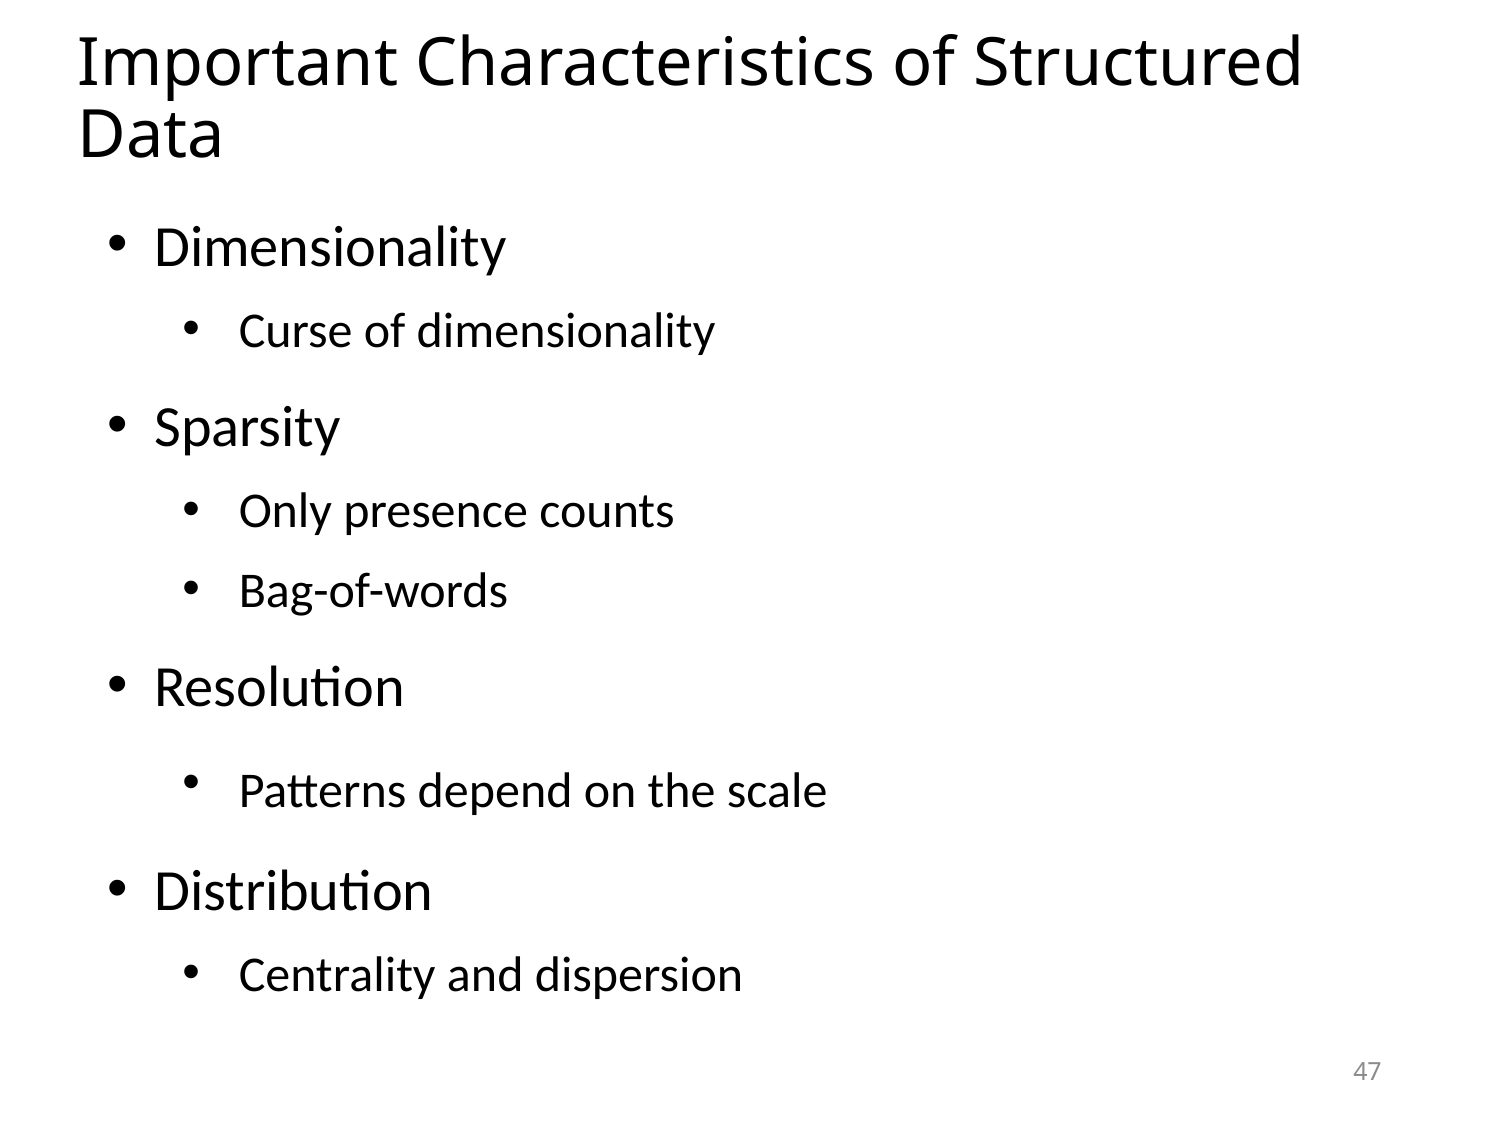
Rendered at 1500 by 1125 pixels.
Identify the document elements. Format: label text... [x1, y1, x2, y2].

list Dimensionality Curse of dimensionality Sparsity Only presence counts Bag-of-words Resolution Patterns depend on the scale Distribution Centrality and dispersion [92, 190, 1408, 1016]
slide_number 47 [1059, 1042, 1397, 1103]
title Important Characteristics of Structured Data [62, 37, 1471, 163]
